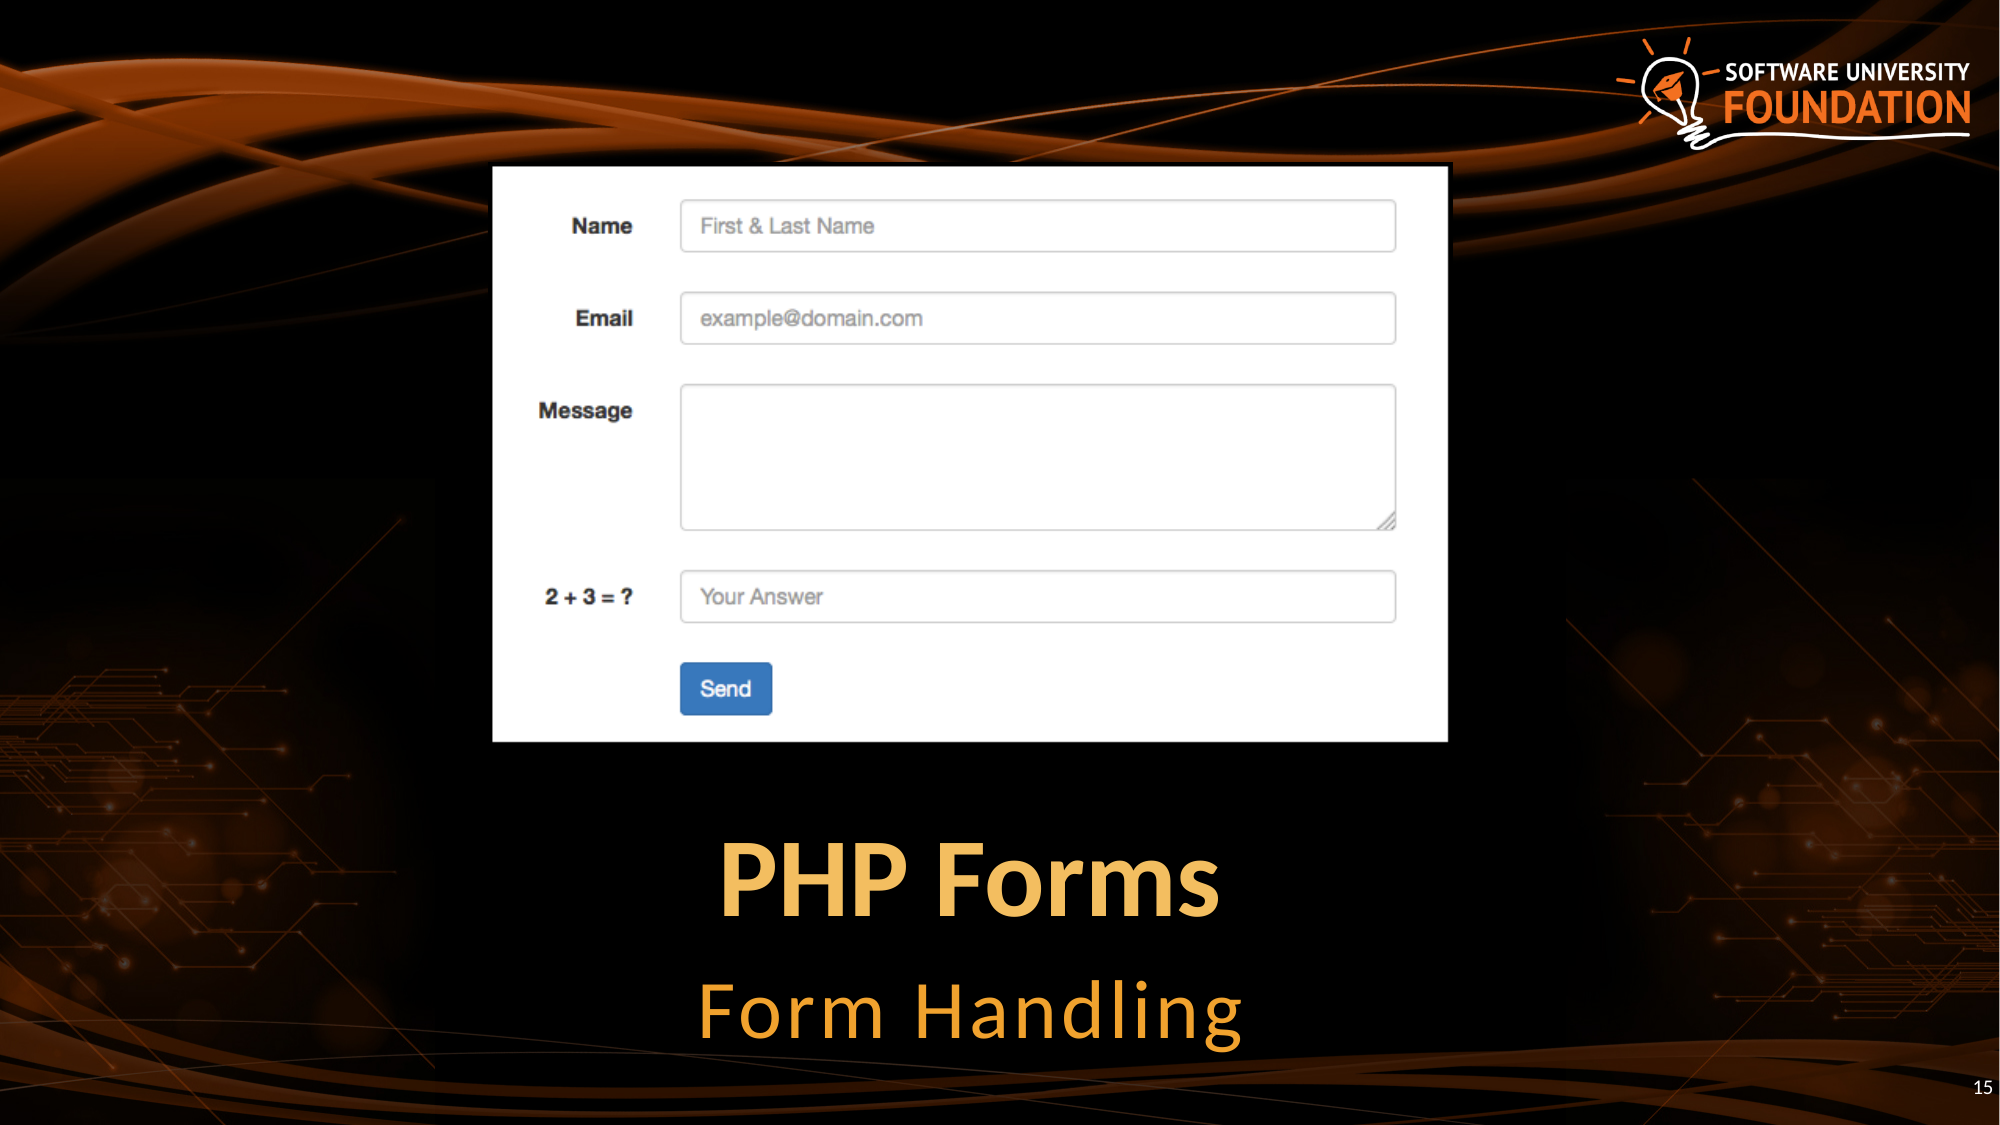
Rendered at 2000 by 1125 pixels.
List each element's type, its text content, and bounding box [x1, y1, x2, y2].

picture [0, 0, 2000, 1125]
slide_number 15 [1929, 1070, 2000, 1103]
list Form Handling [237, 944, 1704, 1057]
title PHP Forms [237, 812, 1704, 944]
